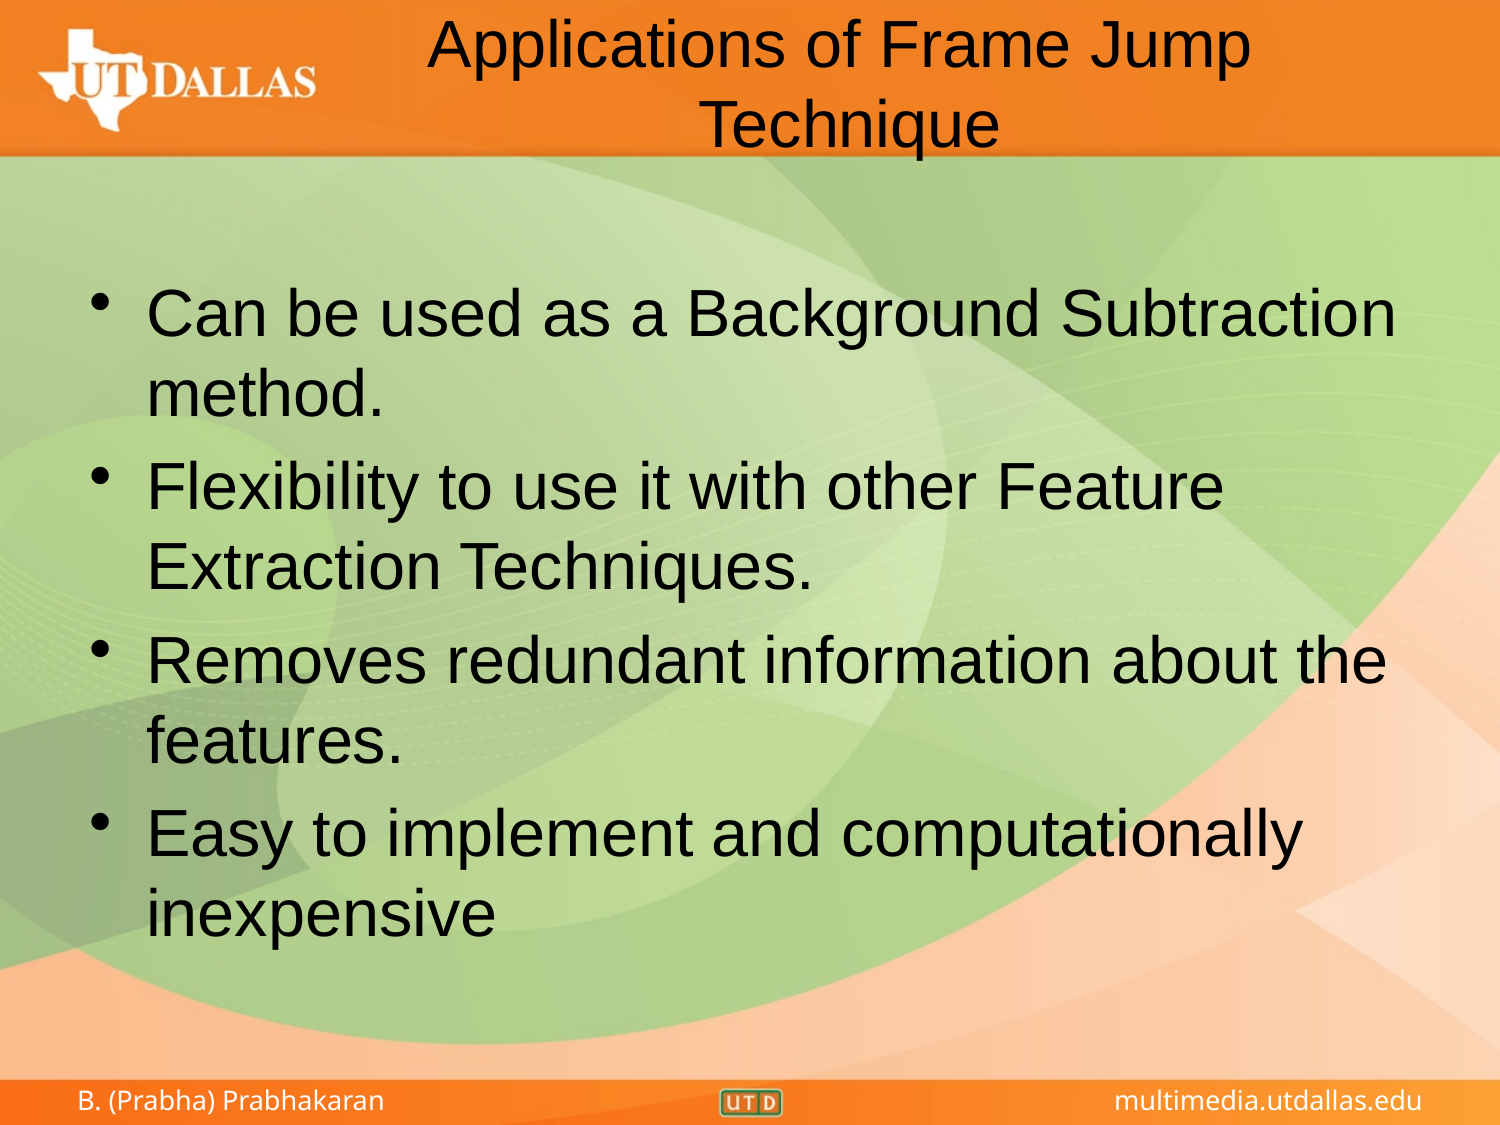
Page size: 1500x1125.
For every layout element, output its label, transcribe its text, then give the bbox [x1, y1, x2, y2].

picture [0, 0, 1500, 1125]
title Applications of Frame Jump Technique [212, 0, 1488, 176]
list Can be used as a Background Subtraction method. Flexibility to use it with other Feature Extraction Techniques. Removes redundant information about the features. Easy to implement and computationally inexpensive [75, 262, 1425, 1005]
